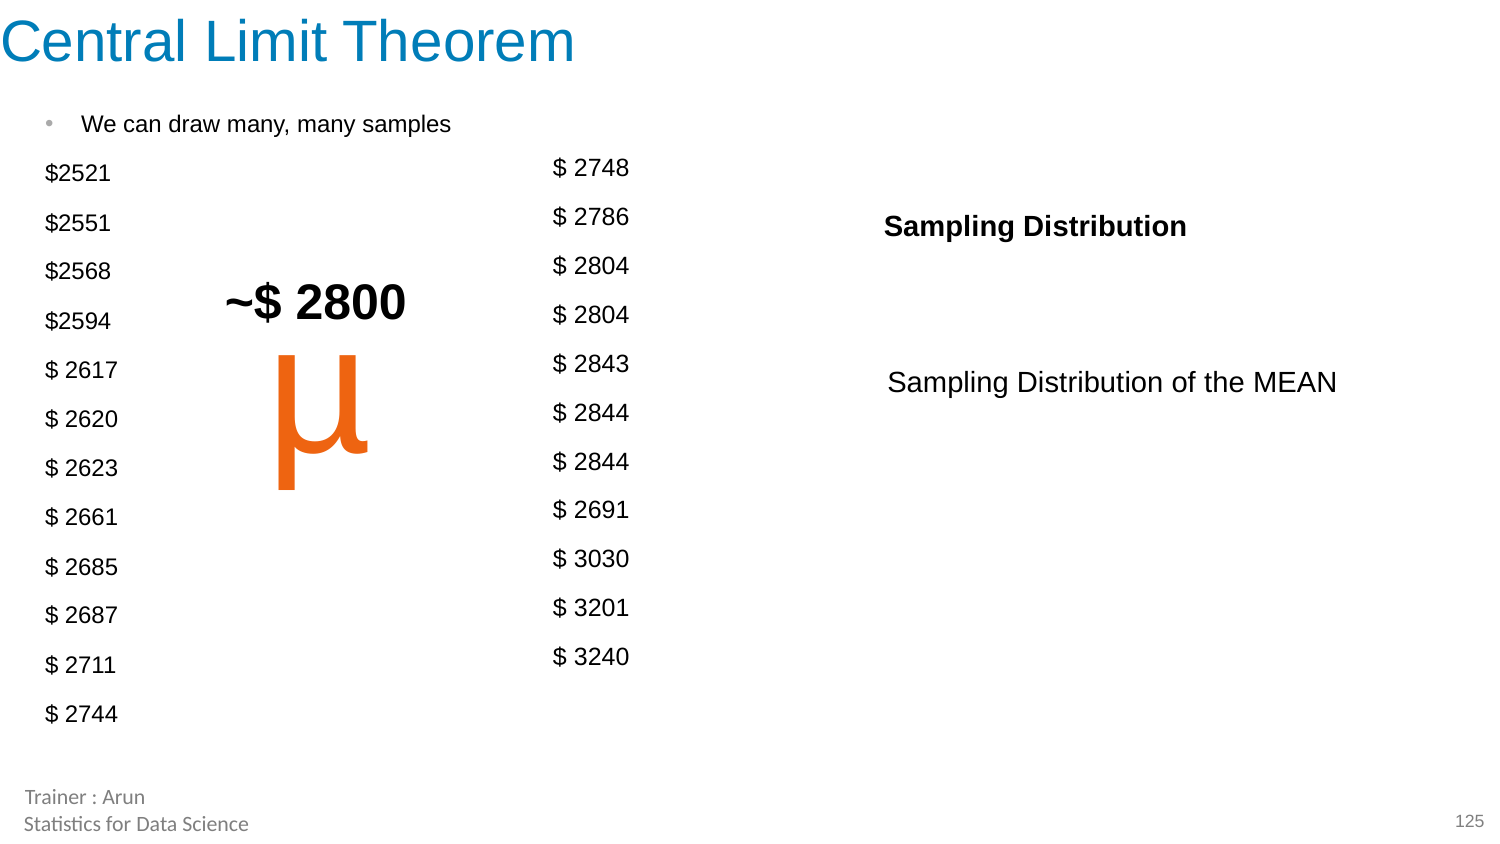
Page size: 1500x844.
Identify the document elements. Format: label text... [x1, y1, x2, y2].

text_box Sampling Distribution [869, 200, 1314, 250]
text_box ~$ 2800 [210, 262, 468, 337]
text_box Sampling Distribution of the MEAN [872, 355, 1432, 406]
list We can draw many, many samples $2521 $2551 $2568 $2594 $ 2617 $ 2620 $ 2623 $ 2661 $ 2685 $ 2687 $ 2711 $ 2744 [45, 109, 510, 736]
title Central Limit Theorem [0, 3, 705, 109]
text_box $ 2748 $ 2786 $ 2804 $ 2804 $ 2843 $ 2844 $ 2844 $ 2691 $ 3030 $ 3201 $ 3240 [538, 150, 991, 713]
text_box µ [252, 337, 426, 497]
